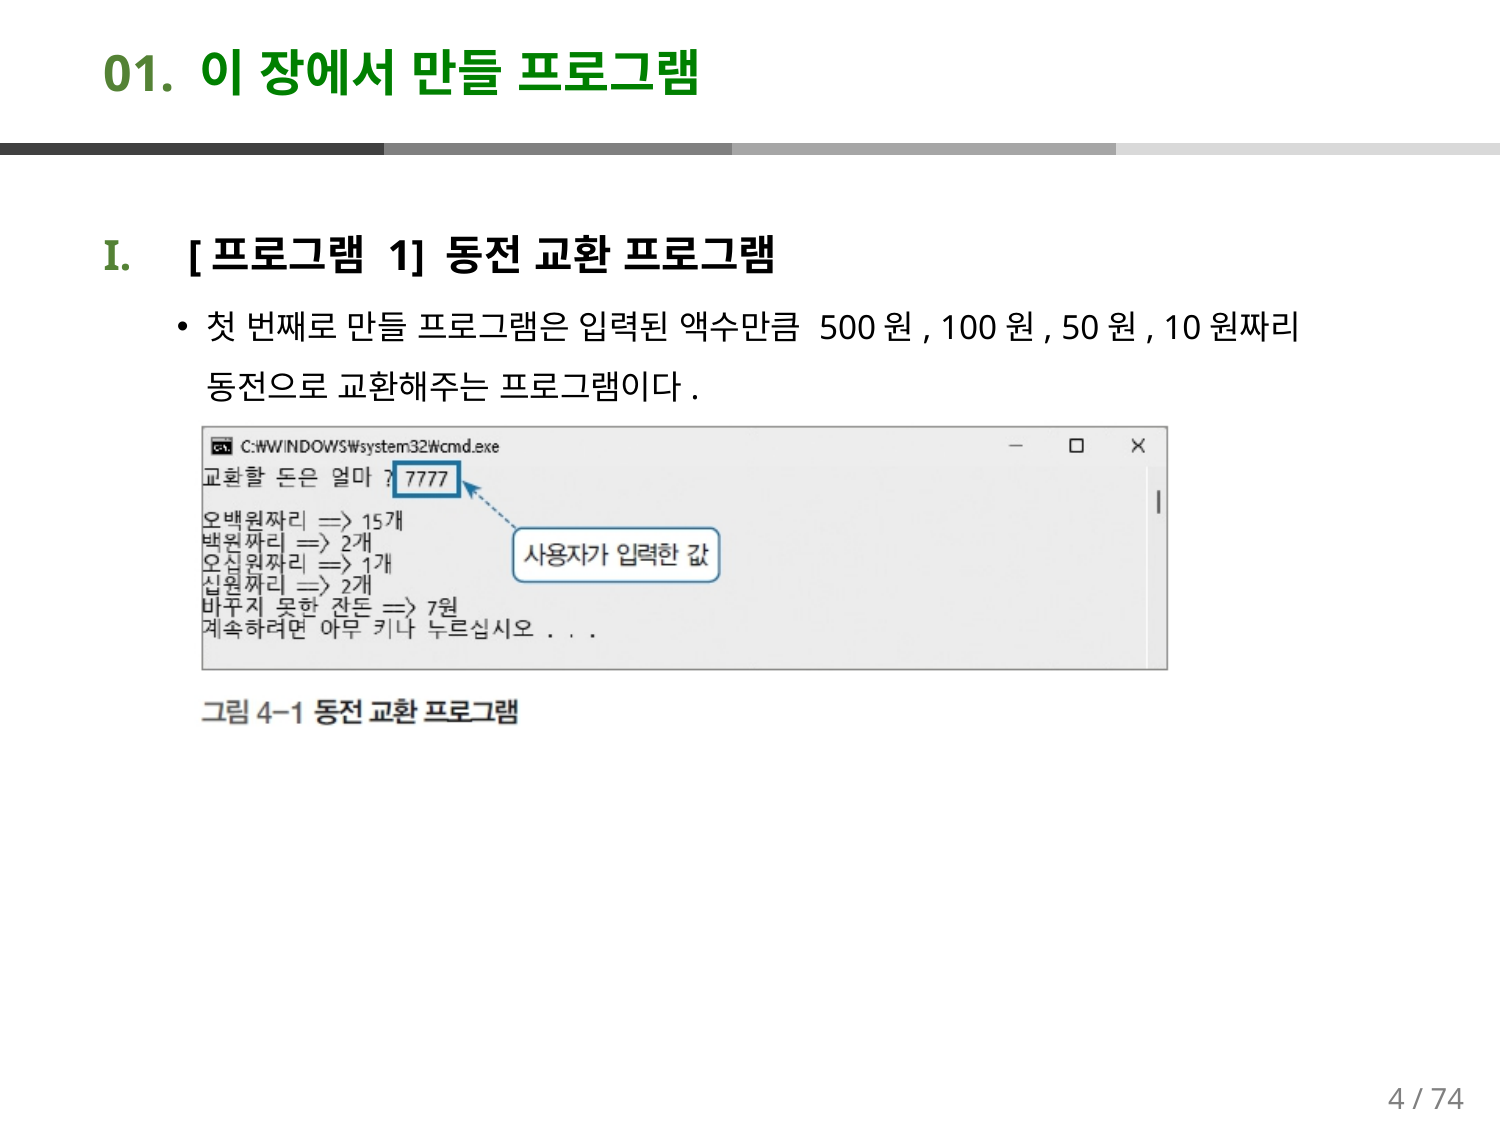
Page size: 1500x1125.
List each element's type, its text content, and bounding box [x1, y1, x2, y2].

list [프로그램 1] 동전 교환 프로그램 첫 번째로 만들 프로그램은 입력된 액수만큼 500원, 100원, 50원, 10원짜리 동전으로 교환해주는 프로그램이다. [88, 196, 1424, 1125]
picture [194, 420, 1173, 727]
title 01. 이 장에서 만들 프로그램 [88, 30, 1400, 121]
